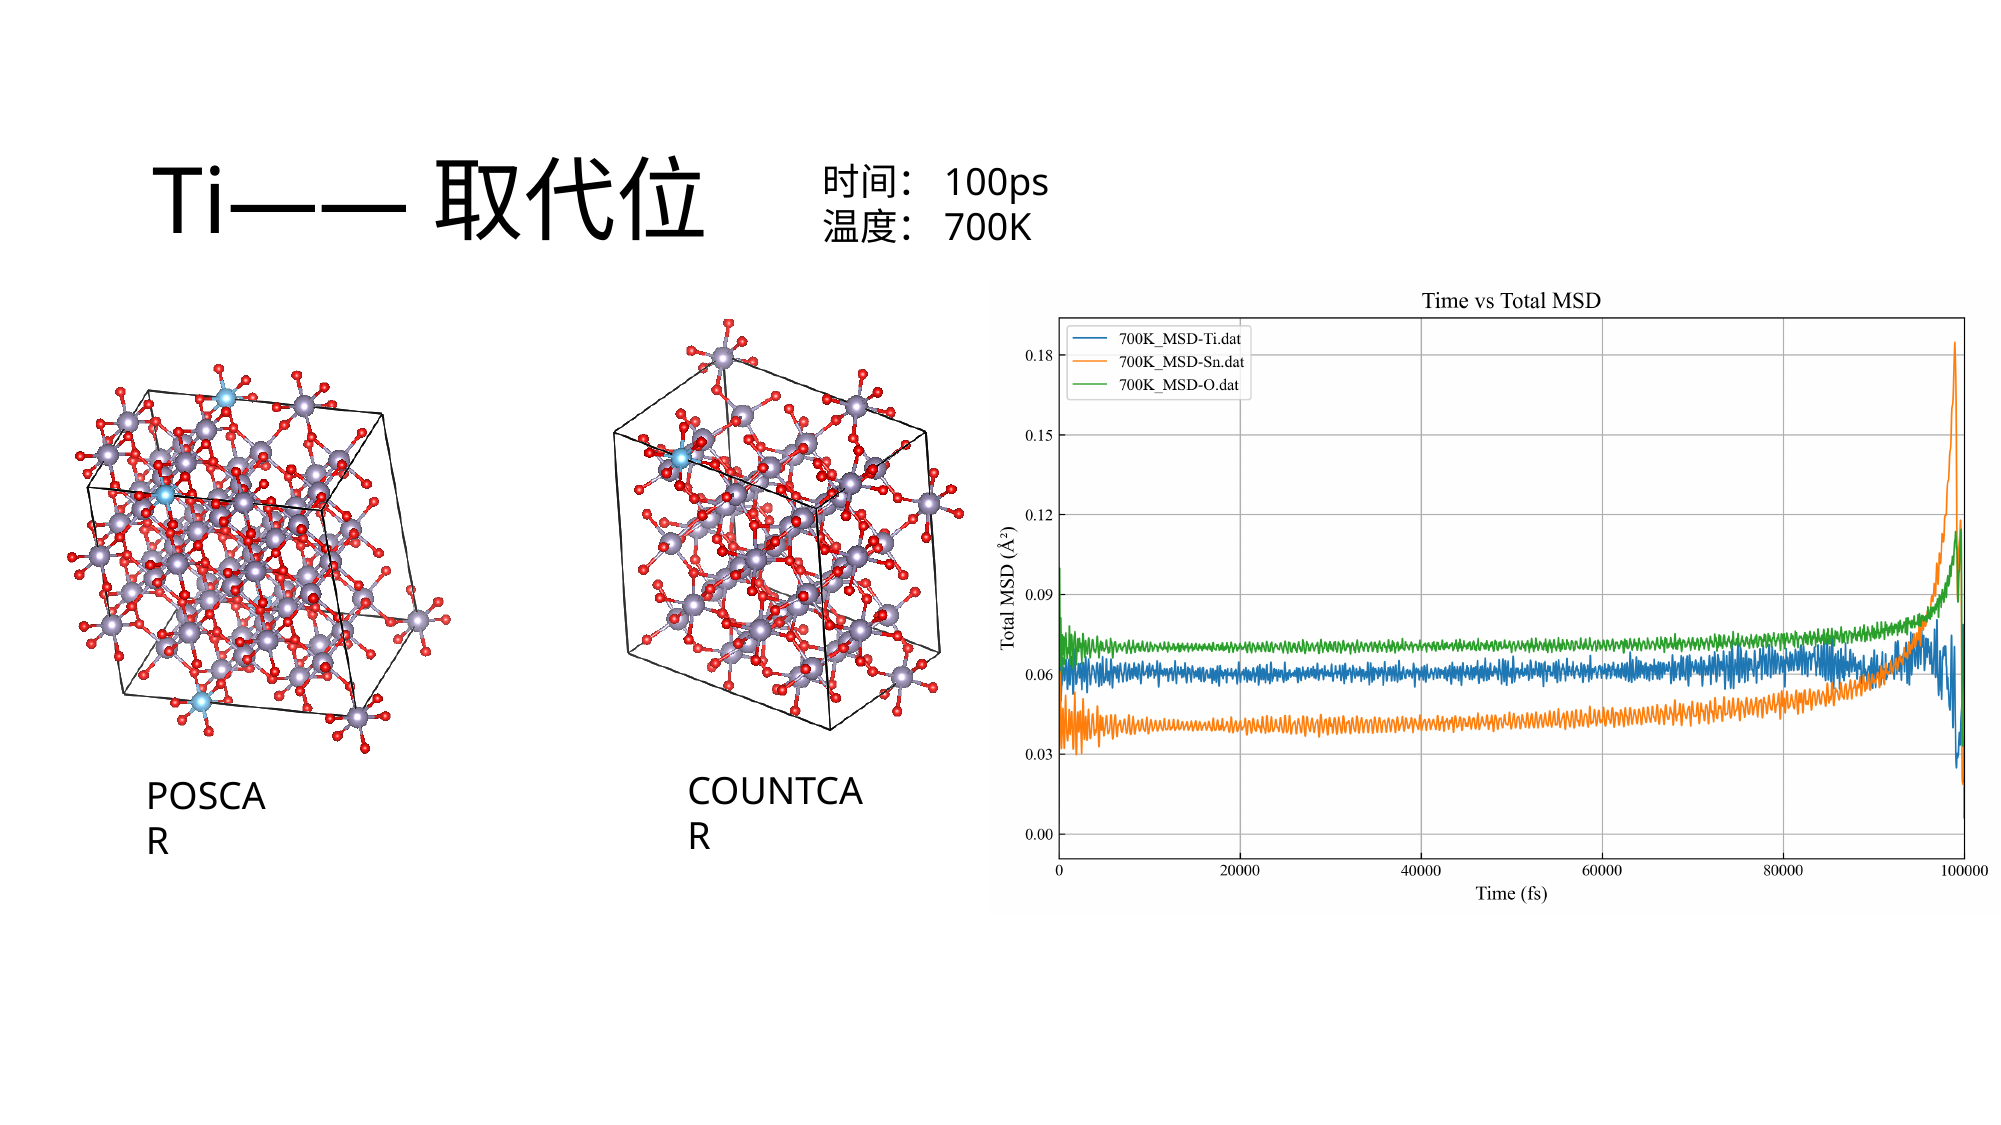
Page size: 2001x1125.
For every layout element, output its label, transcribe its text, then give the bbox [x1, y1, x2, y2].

picture [571, 280, 2000, 915]
text_box 时间：100ps 温度：700K [807, 150, 1065, 256]
picture [26, 353, 497, 761]
text_box POSCAR [131, 764, 300, 870]
text_box COUNTCAR [672, 759, 897, 865]
title Ti——取代位 [137, 94, 1863, 313]
